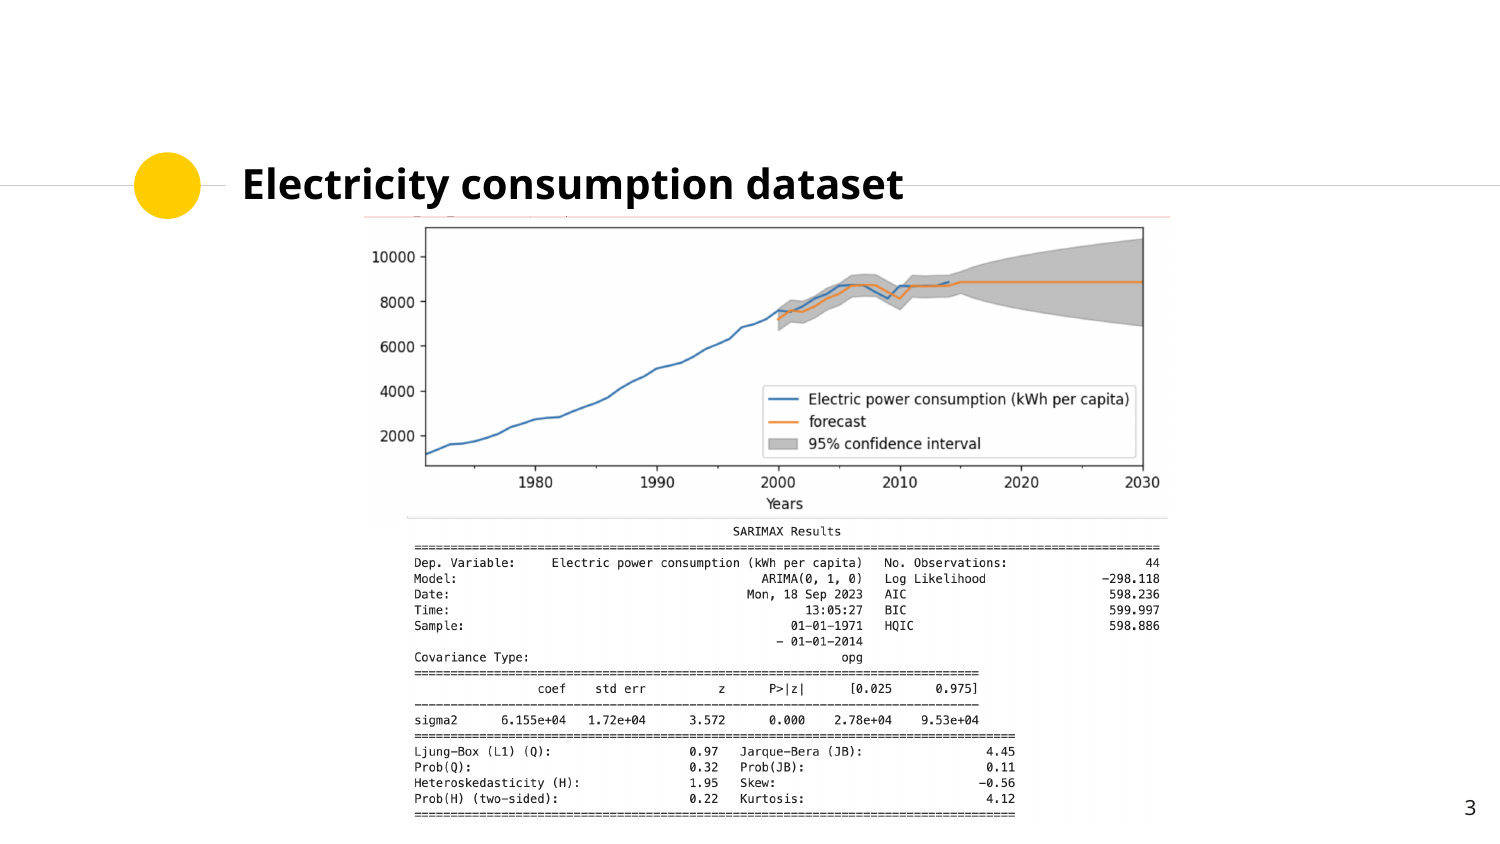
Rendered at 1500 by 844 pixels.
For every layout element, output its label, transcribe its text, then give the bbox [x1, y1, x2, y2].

picture [363, 216, 1171, 825]
slide_number 3 [1401, 779, 1492, 844]
title Electricity consumption dataset [226, 146, 995, 219]
